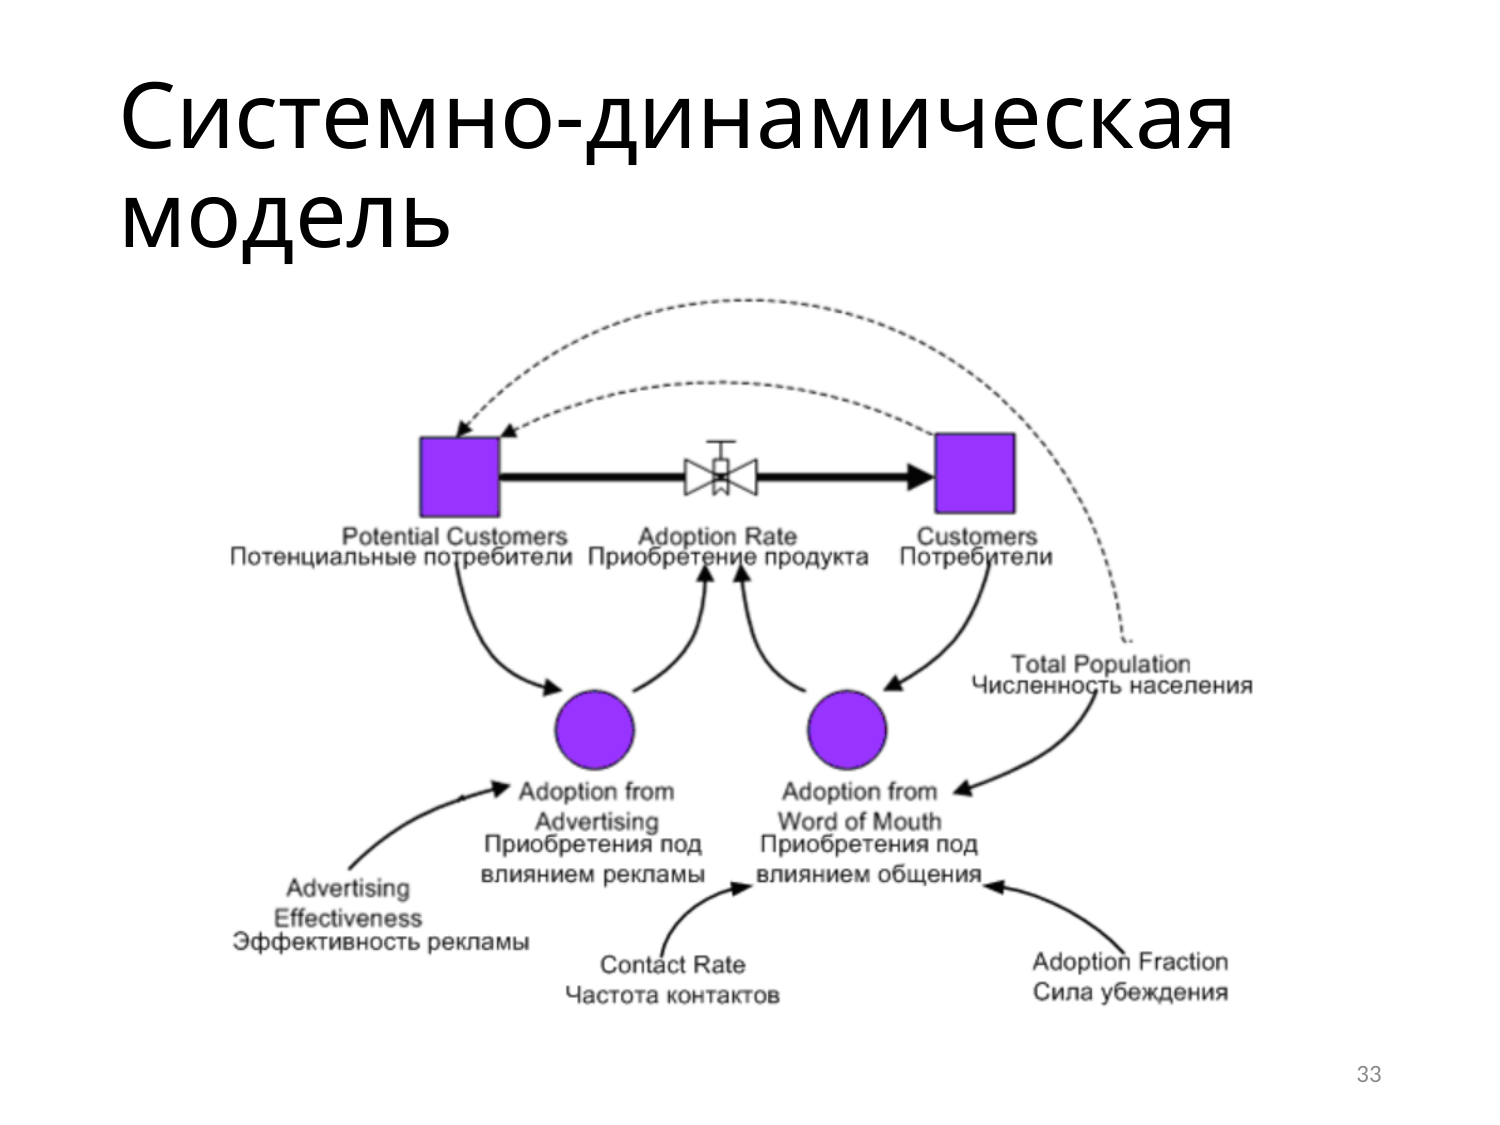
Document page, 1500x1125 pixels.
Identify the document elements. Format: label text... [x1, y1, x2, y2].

picture [216, 269, 1284, 1023]
title Системно-динамическая модель [103, 59, 1397, 278]
slide_number 33 [1059, 1042, 1397, 1103]
